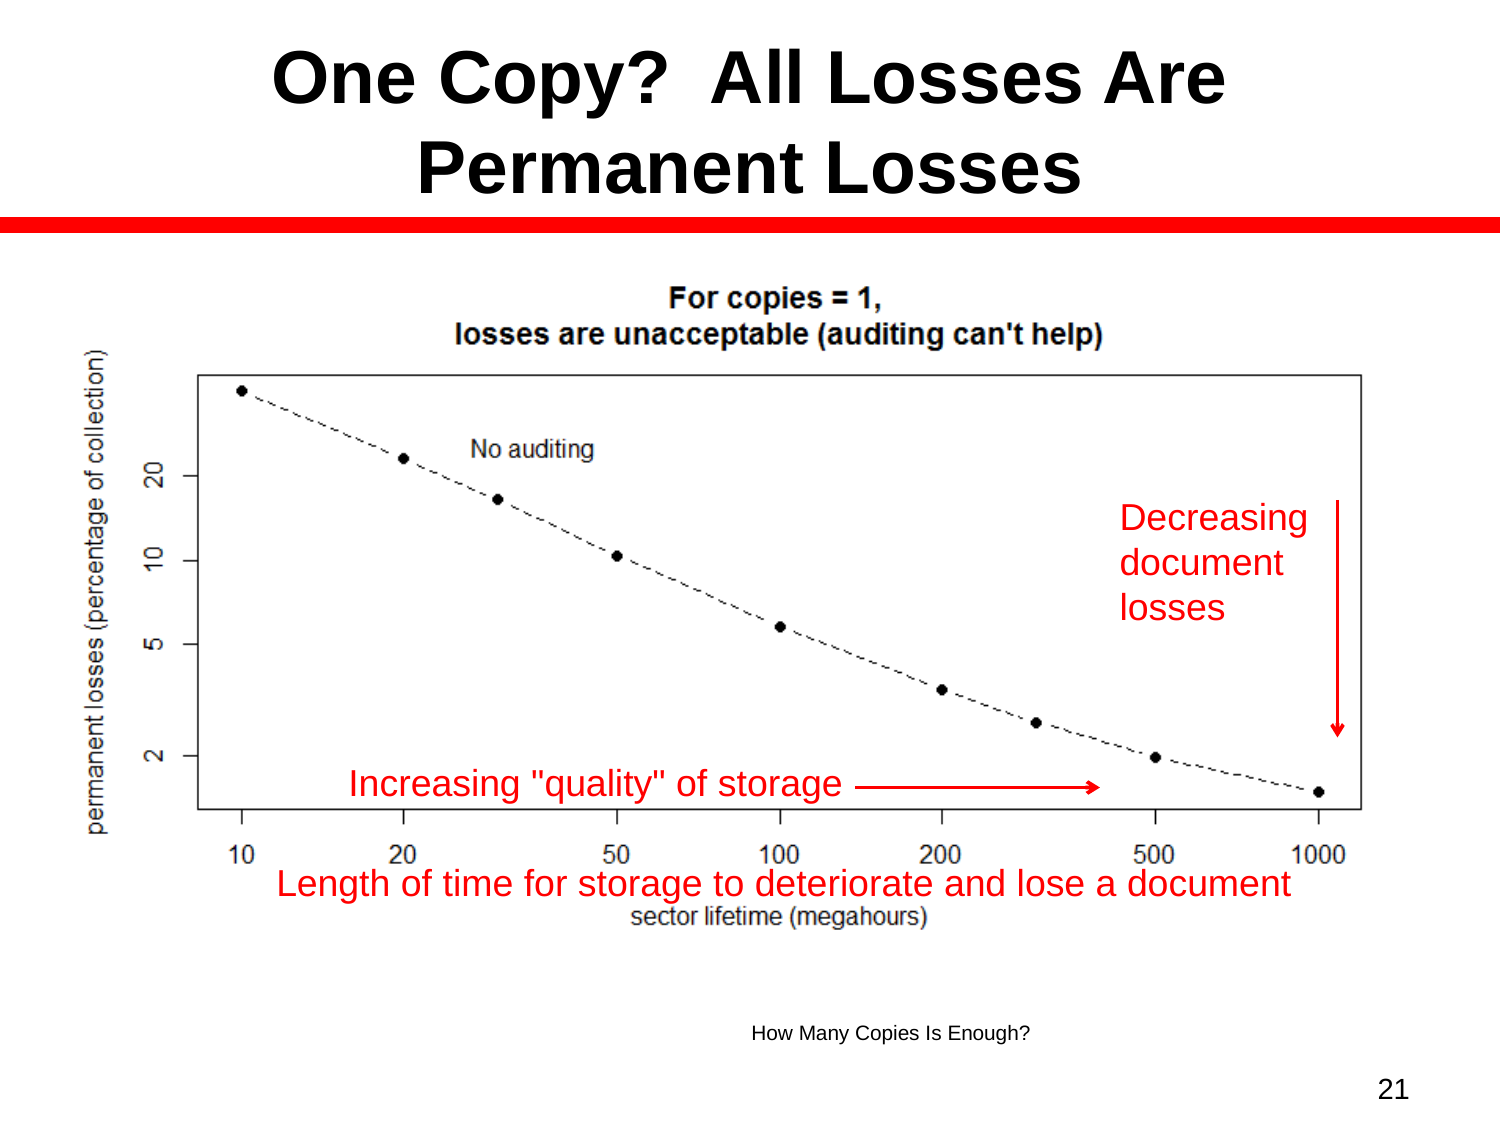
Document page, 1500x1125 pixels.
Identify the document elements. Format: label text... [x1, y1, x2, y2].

title One Copy? All Losses Are Permanent Losses [75, 24, 1425, 213]
picture [74, 252, 1426, 963]
footer How Many Copies Is Enough? [450, 1012, 1338, 1091]
slide_number 21 [1074, 1062, 1425, 1103]
